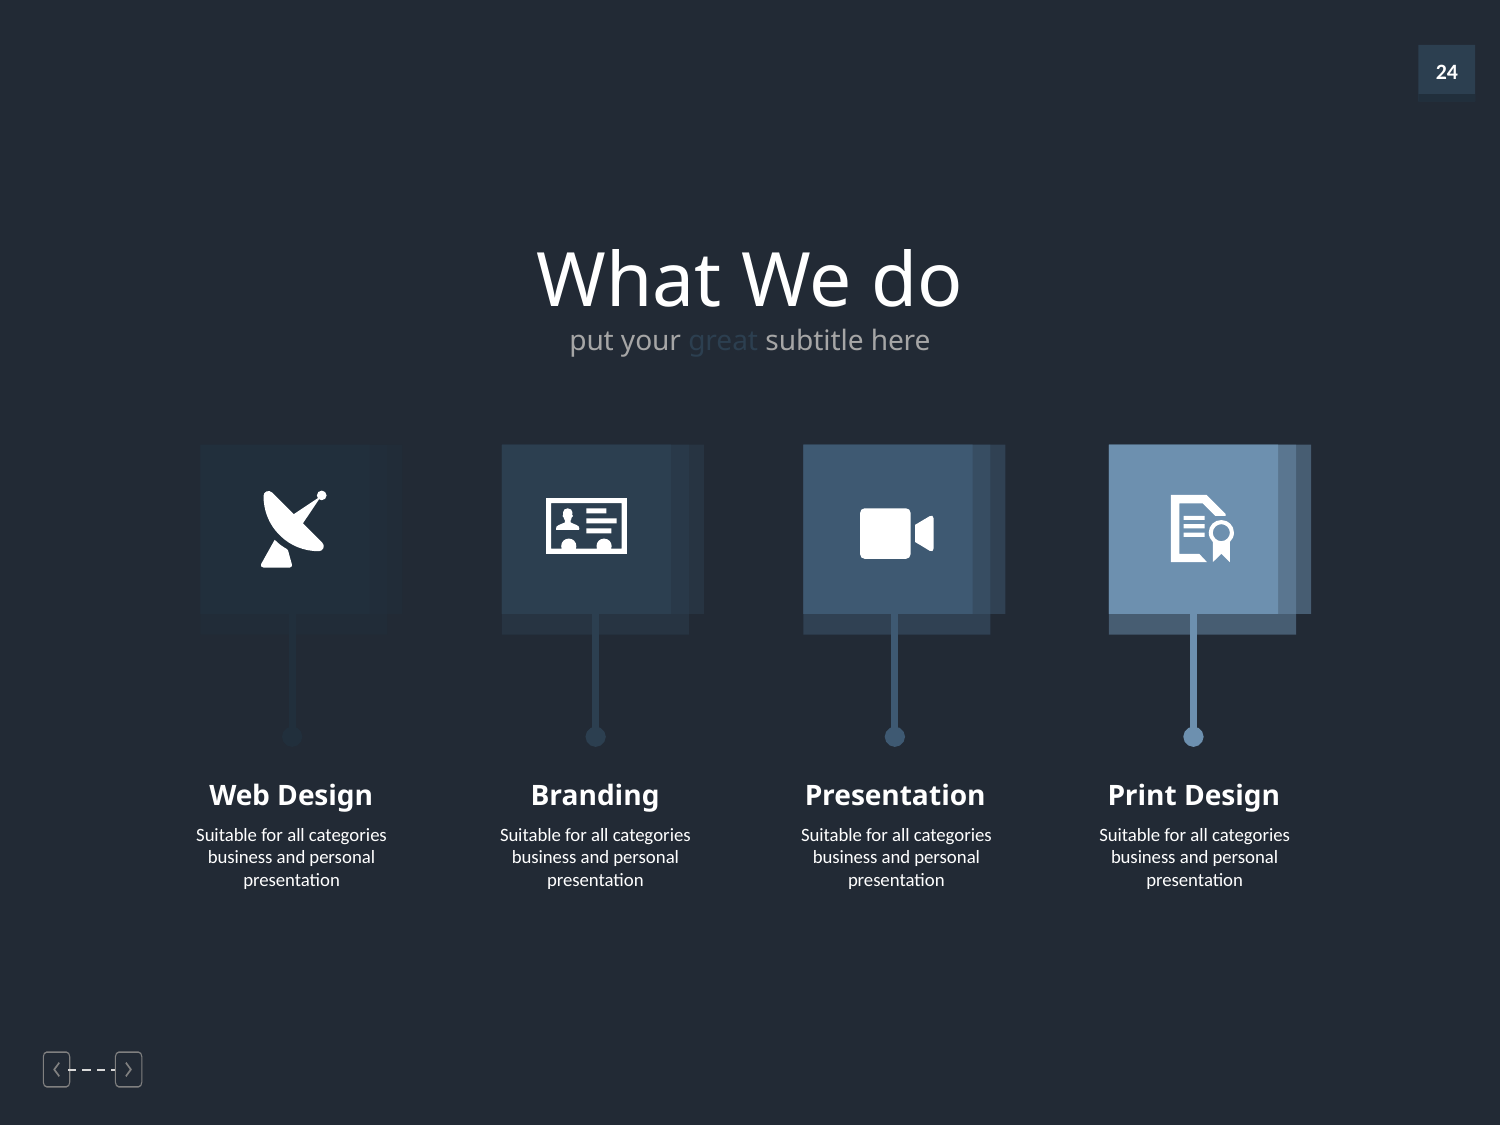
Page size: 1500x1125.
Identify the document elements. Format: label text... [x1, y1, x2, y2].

text_box Suitable for all categories business and personal presentation [461, 815, 729, 898]
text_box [803, 444, 1006, 635]
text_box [1108, 444, 1312, 635]
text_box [200, 444, 403, 635]
text_box Suitable for all categories business and personal presentation [158, 815, 425, 898]
text_box Web Design [194, 769, 389, 815]
text_box What We do [522, 224, 978, 330]
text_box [501, 444, 704, 635]
text_box Presentation [790, 769, 1001, 815]
text_box put your great subtitle here [554, 330, 946, 364]
text_box Suitable for all categories business and personal presentation [1061, 815, 1328, 898]
text_box Branding [515, 769, 675, 815]
text_box Print Design [1092, 769, 1295, 815]
text_box Suitable for all categories business and personal presentation [762, 815, 1030, 898]
